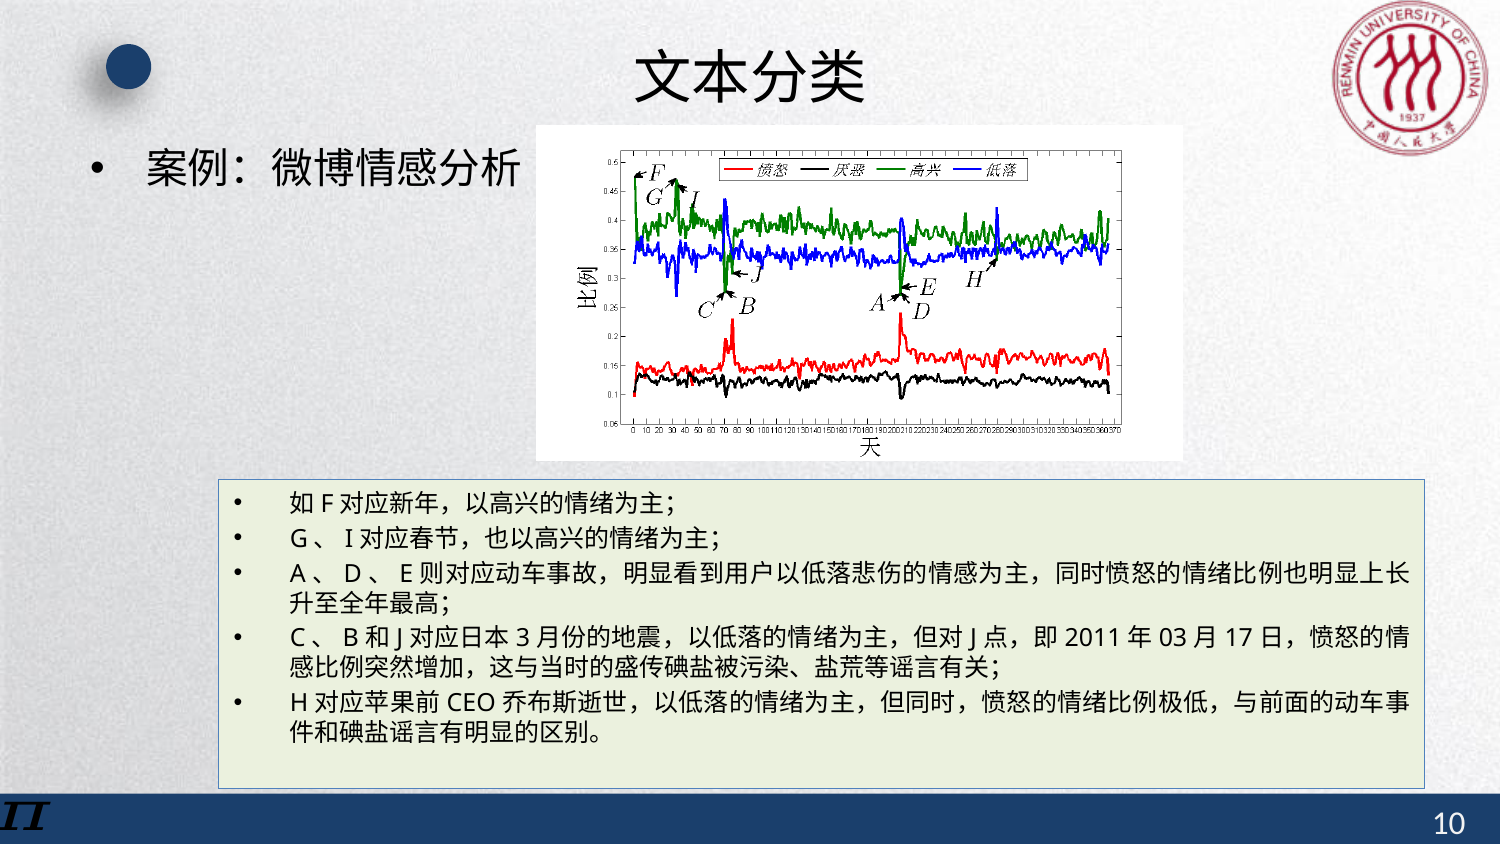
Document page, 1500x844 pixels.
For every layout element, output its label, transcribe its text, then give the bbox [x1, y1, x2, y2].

text_box 如F对应新年，以高兴的情绪为主； G、I对应春节，也以高兴的情绪为主； A、D、E则对应动车事故，明显看到用户以低落悲伤的情感为主，同时愤怒的情绪比例也明显上长升至全年最高； C、B和J对应日本3月份的地震，以低落的情绪为主，但对J点，即2011年03月17日，愤怒的情感比例突然增加，这与当时的盛传碘盐被污染、盐荒等谣言有关； H对应苹果前CEO乔布斯逝世，以低落的情绪为主，但同时，愤怒的情绪比例极低，与前面的动车事件和碘盐谣言有明显的区别。 [218, 479, 1425, 789]
title 文本分类 [75, 33, 1425, 116]
list 案例：微博情感分析 [75, 134, 1425, 781]
picture [0, 0, 1500, 793]
